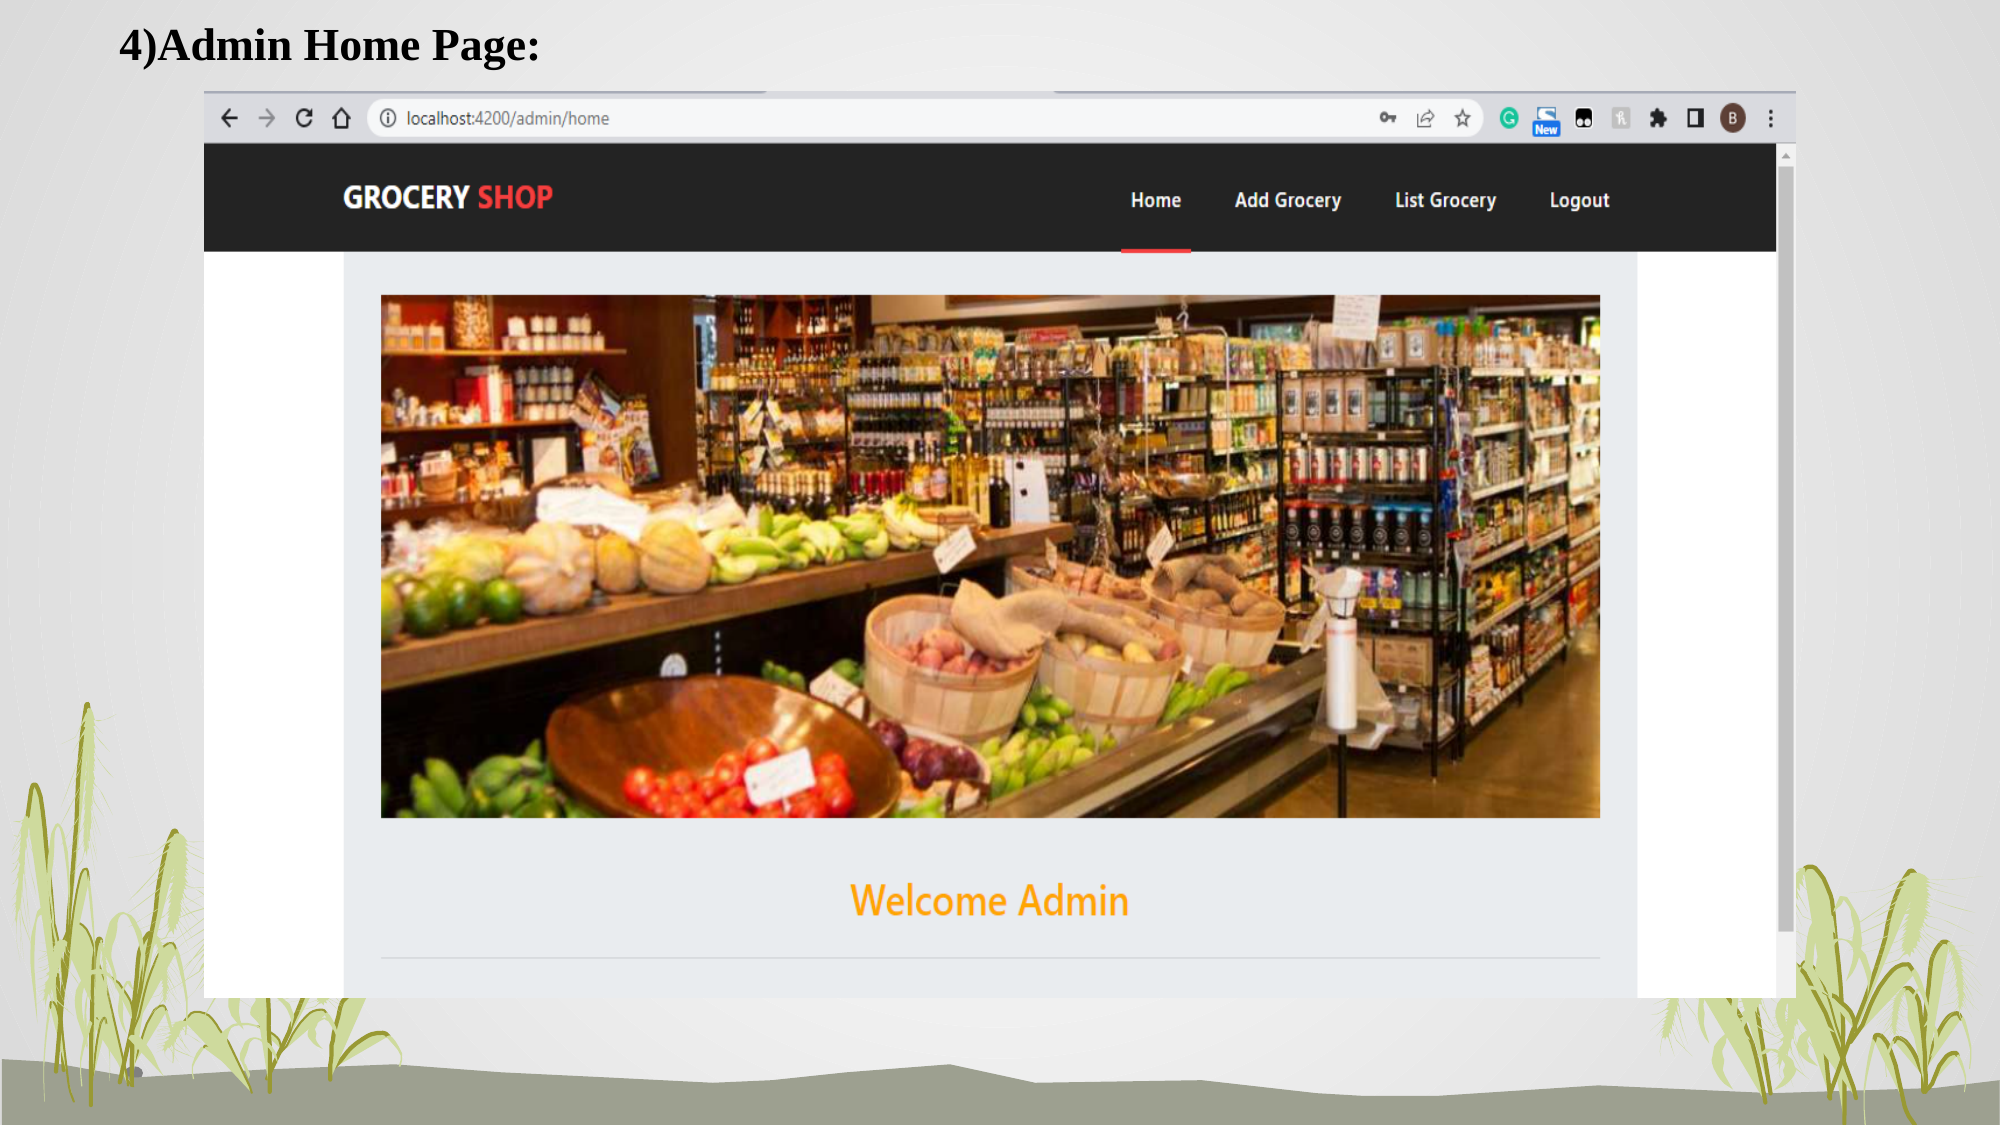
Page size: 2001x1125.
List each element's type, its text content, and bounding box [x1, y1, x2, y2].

title 4)Admin Home Page: [73, 0, 587, 198]
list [204, 91, 1796, 998]
